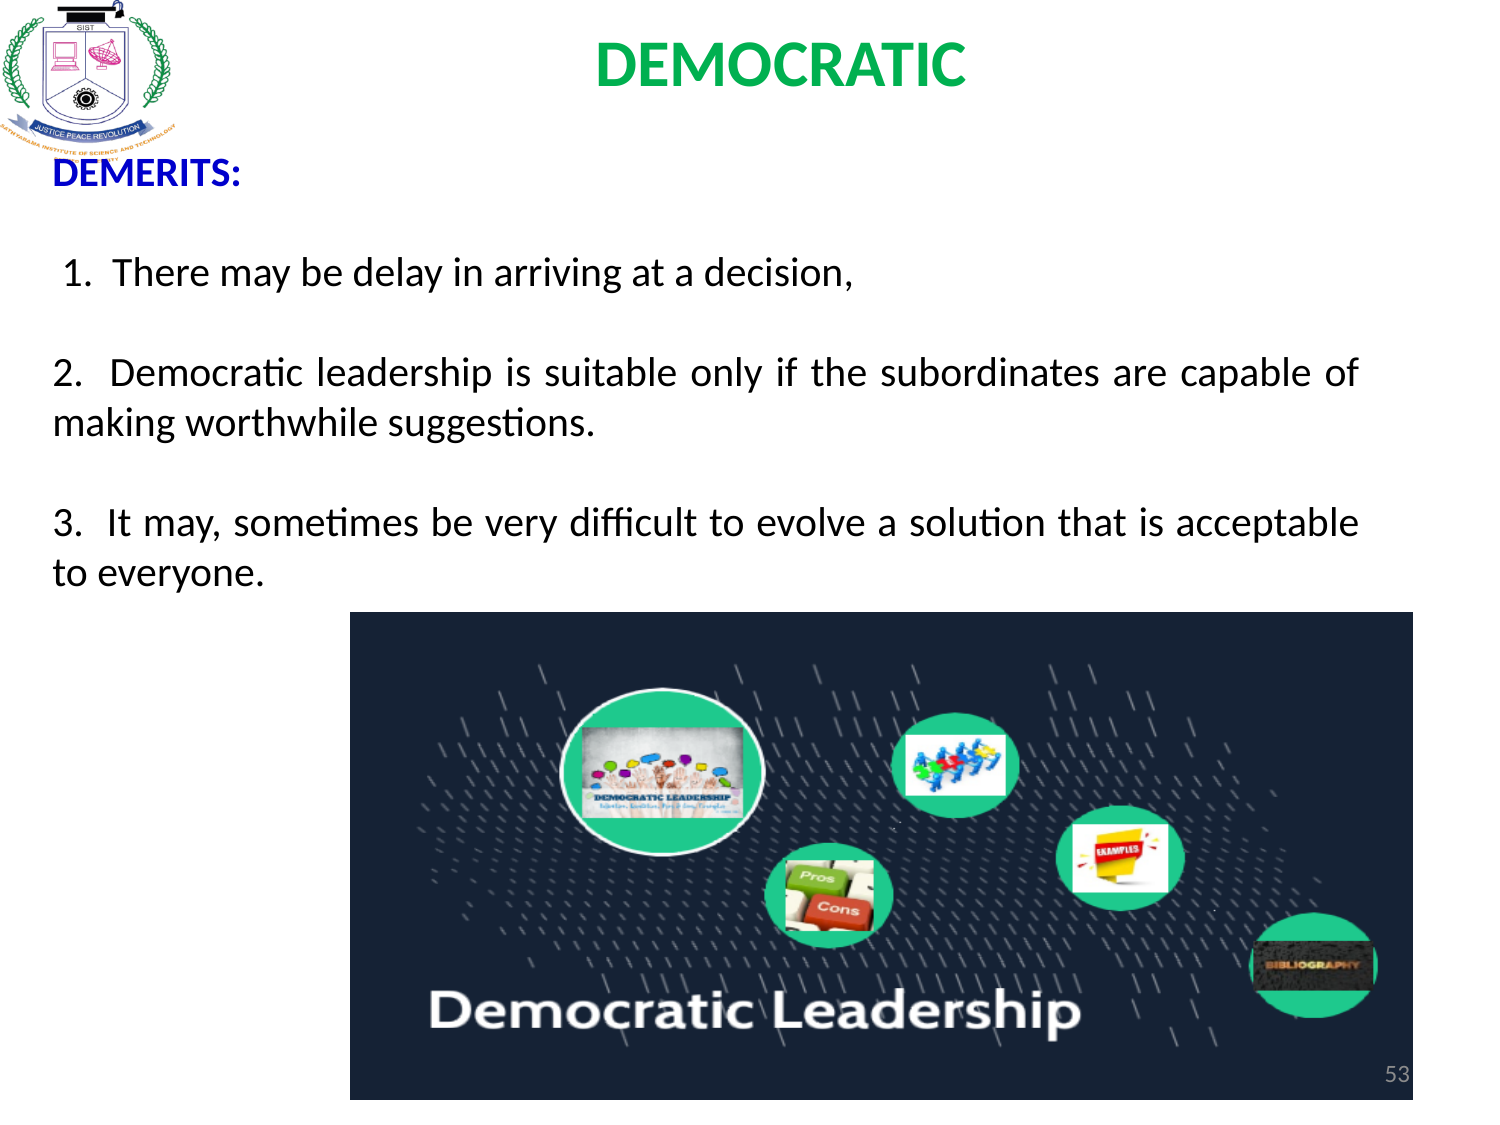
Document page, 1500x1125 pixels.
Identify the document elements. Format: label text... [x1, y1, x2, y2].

picture [349, 612, 1413, 1101]
picture [0, 0, 175, 163]
text_box DEMERITS: 1. There may be delay in arriving at a decision, 2. Democratic leadership is suitable only if the subordinates are capable of making worthwhile suggestions. 3. It may, sometimes be very difficult to evolve a solution that is acceptable to everyone. [37, 137, 1375, 603]
slide_number 53 [1416, 1042, 1425, 1103]
text_box DEMOCRATIC [187, 12, 1375, 108]
